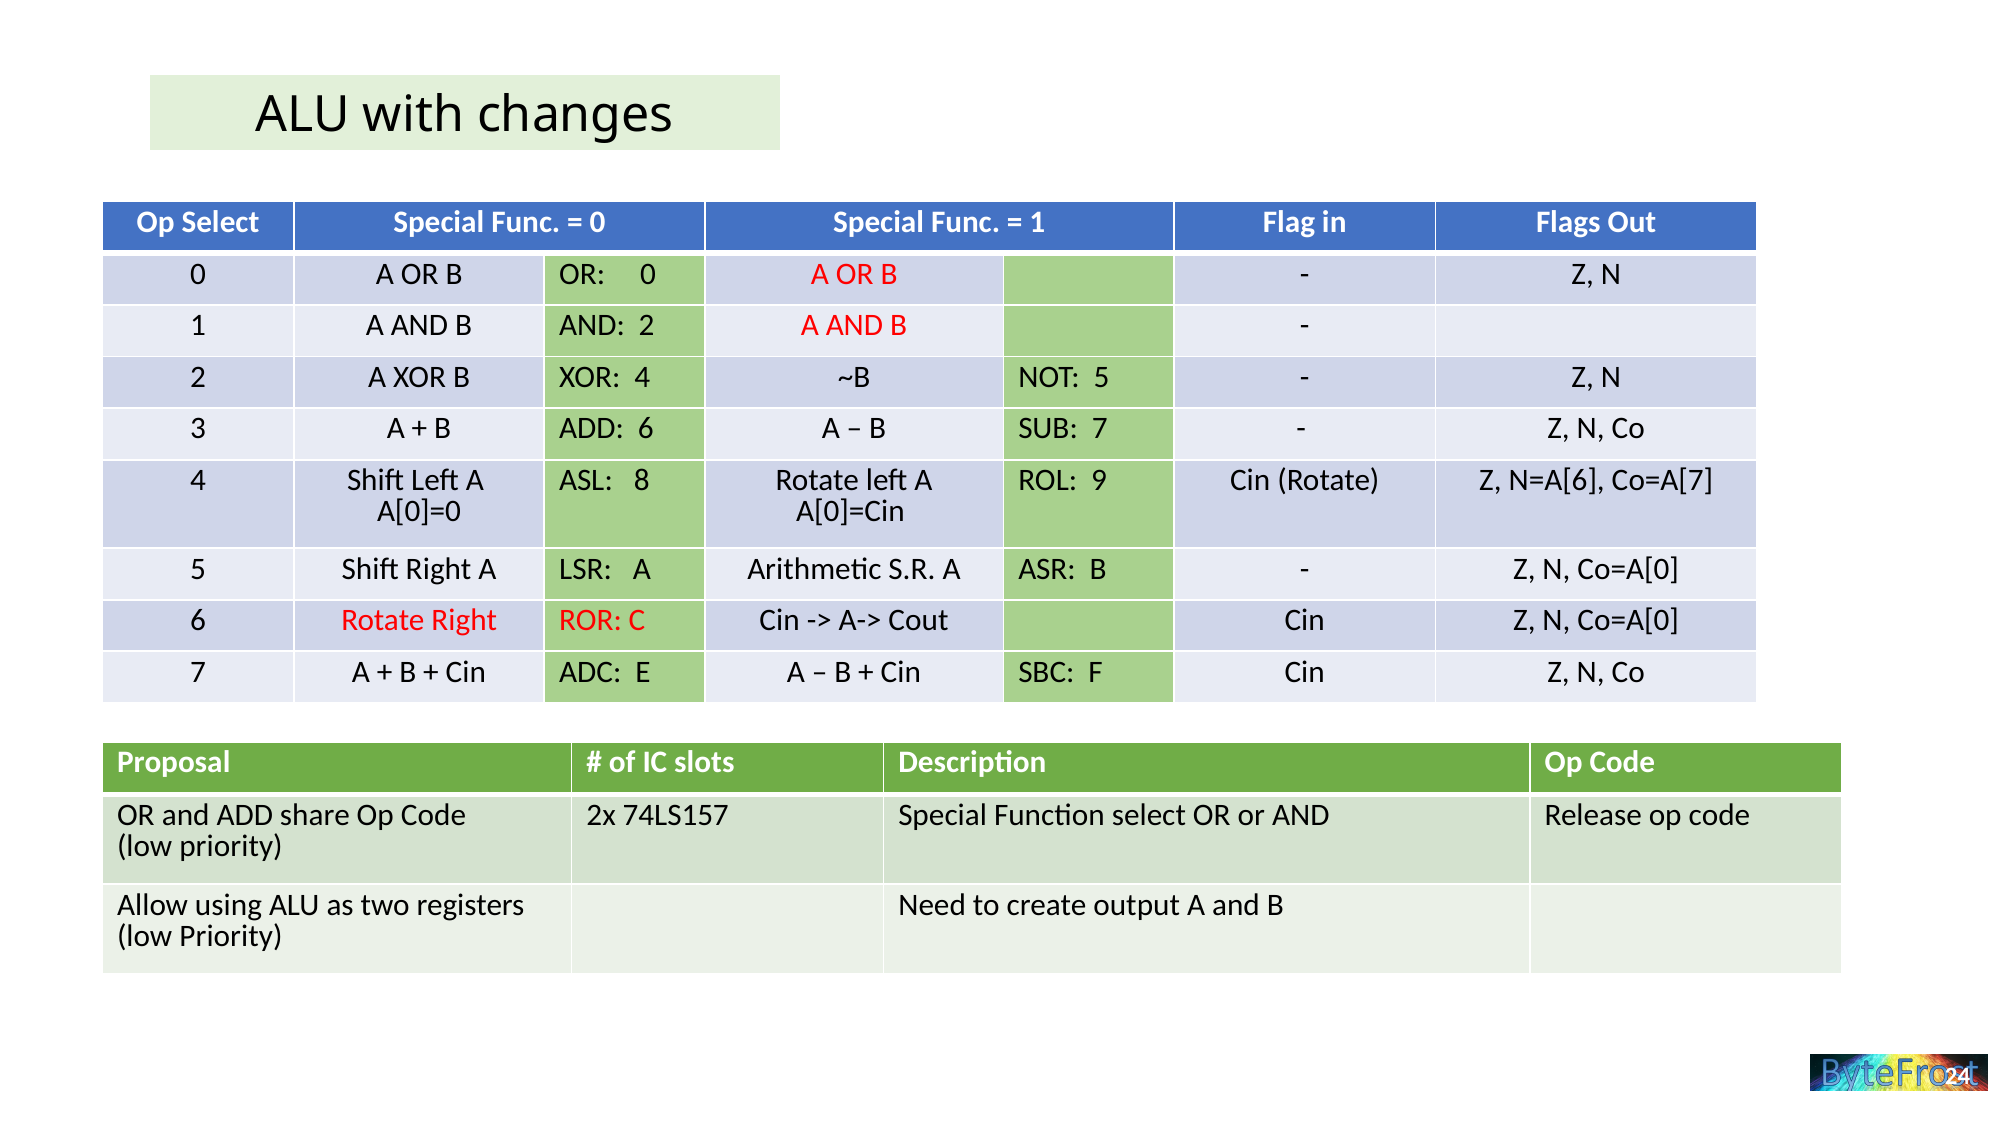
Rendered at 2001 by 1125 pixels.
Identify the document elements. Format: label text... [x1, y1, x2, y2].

table_cell Cin [1175, 652, 1435, 702]
table_cell - [1175, 256, 1435, 304]
title ALU with changes [150, 75, 780, 150]
table_cell [572, 885, 883, 973]
table_cell A – B + Cin [706, 652, 1003, 702]
table_cell Z, N, Co [1436, 652, 1756, 702]
table_header Special Func. = 0 [295, 202, 704, 250]
table_cell [1004, 256, 1173, 304]
table_cell ~B [706, 357, 1003, 407]
table_cell LSR: A [545, 549, 704, 599]
table_cell SBC: F [1004, 652, 1173, 702]
table_cell 7 [103, 652, 293, 702]
table_cell Z, N [1436, 256, 1756, 304]
table_header Flag in [1175, 202, 1435, 250]
table_cell Z, N, Co=A[0] [1436, 601, 1756, 650]
table_cell [1004, 601, 1173, 650]
table_cell 2x 74LS157 [572, 797, 883, 883]
table_cell ROL: 9 [1004, 461, 1173, 547]
table_header Description [884, 743, 1529, 792]
picture [1810, 1054, 1988, 1091]
table_cell Cin -> A-> Cout [706, 601, 1003, 650]
table_cell AND: 2 [545, 306, 704, 356]
table_header # of IC slots [572, 743, 883, 792]
table_cell NOT: 5 [1004, 357, 1173, 407]
table_cell ADD: 6 [545, 409, 704, 459]
table_cell Rotate Right [295, 601, 543, 650]
table_cell A – B [706, 409, 1003, 459]
table_cell ADC: E [545, 652, 704, 702]
table_cell OR and ADD share Op Code (low priority) [103, 797, 571, 883]
table_cell SUB: 7 [1004, 409, 1173, 459]
text_box 24 [1535, 1044, 1986, 1105]
table_cell 4 [103, 461, 293, 547]
table_cell ROR: C [545, 601, 704, 650]
table_cell 6 [103, 601, 293, 650]
table_cell - [1175, 357, 1435, 407]
table_cell Z, N [1436, 357, 1756, 407]
table_cell [1004, 306, 1173, 356]
table_cell A AND B [295, 306, 543, 356]
table_cell Z, N, Co [1436, 409, 1756, 459]
table_header Op Select [103, 202, 293, 250]
table_cell Special Function select OR or AND [884, 797, 1529, 883]
table_cell Cin (Rotate) [1175, 461, 1435, 547]
table_cell [1531, 885, 1841, 973]
table_cell A OR B [295, 256, 543, 304]
table_cell A + B [295, 409, 543, 459]
table_header Special Func. = 1 [706, 202, 1173, 250]
table_cell [1436, 306, 1756, 356]
table_cell A XOR B [295, 357, 543, 407]
table_header Flags Out [1436, 202, 1756, 250]
table_header Op Code [1531, 743, 1841, 792]
table_cell 1 [103, 306, 293, 356]
table_cell Z, N, Co=A[0] [1436, 549, 1756, 599]
table_cell XOR: 4 [545, 357, 704, 407]
table_cell 0 [103, 256, 293, 304]
table_cell ASR: B [1004, 549, 1173, 599]
table_cell OR: 0 [545, 256, 704, 304]
table_cell Shift Left A A[0]=0 [295, 461, 543, 547]
table_cell Need to create output A and B [884, 885, 1529, 973]
table_cell Z, N=A[6], Co=A[7] [1436, 461, 1756, 547]
table_cell 2 [103, 357, 293, 407]
table_cell ASL: 8 [545, 461, 704, 547]
table_cell 3 [103, 409, 293, 459]
table_cell Release op code [1531, 797, 1841, 883]
table_cell Cin [1175, 601, 1435, 650]
table_cell A OR B [706, 256, 1003, 304]
table_cell - [1175, 409, 1435, 459]
table_cell - [1175, 306, 1435, 356]
table_cell - [1175, 549, 1435, 599]
table_cell Rotate left A A[0]=Cin [706, 461, 1003, 547]
table_cell A AND B [706, 306, 1003, 356]
table_cell 5 [103, 549, 293, 599]
table_cell Shift Right A [295, 549, 543, 599]
table_cell A + B + Cin [295, 652, 543, 702]
table_cell Allow using ALU as two registers (low Priority) [103, 885, 571, 973]
table_header Proposal [103, 743, 571, 792]
table_cell Arithmetic S.R. A [706, 549, 1003, 599]
